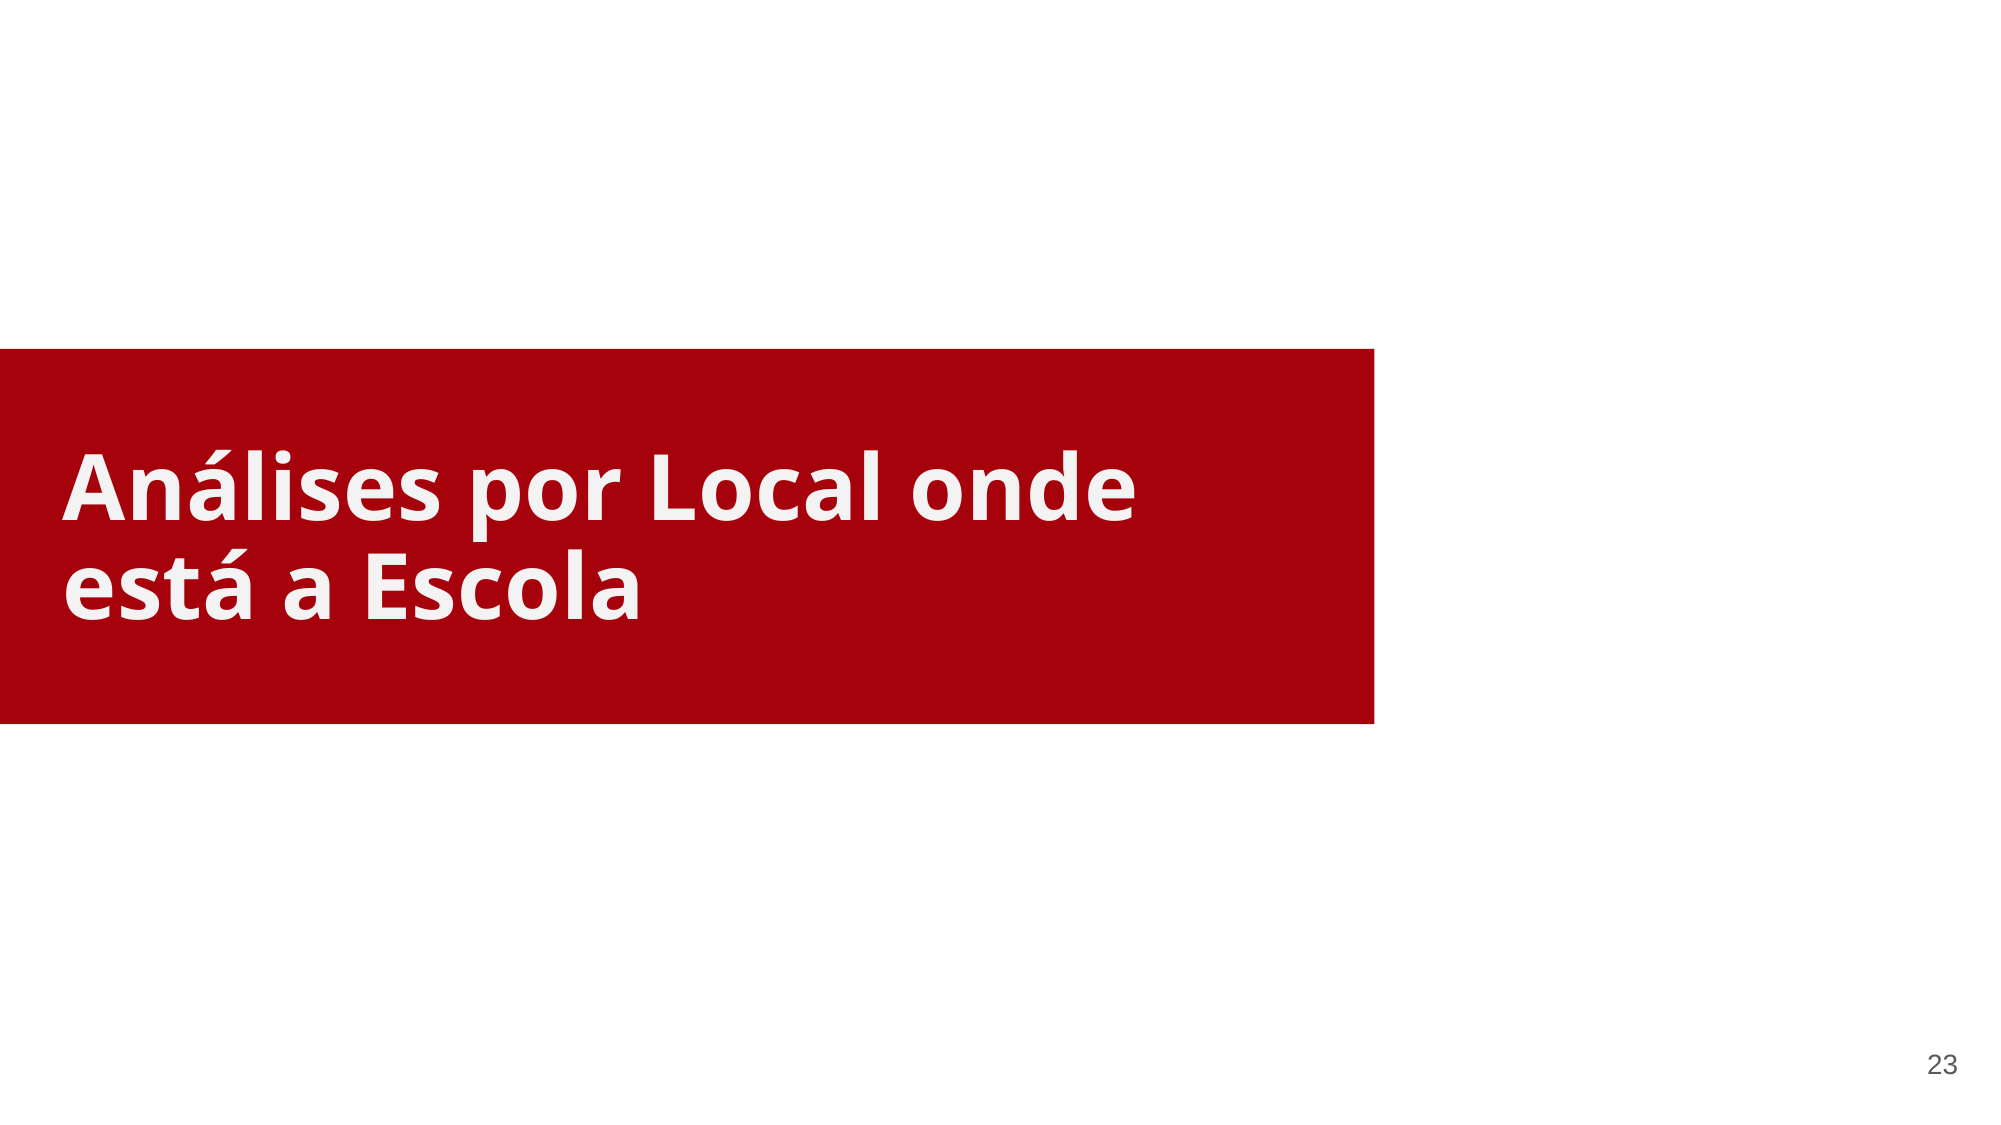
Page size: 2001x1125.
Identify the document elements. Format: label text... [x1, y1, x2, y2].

title Análises por Local onde está a Escola [47, 412, 1359, 669]
slide_number 23 [1853, 1019, 1974, 1106]
